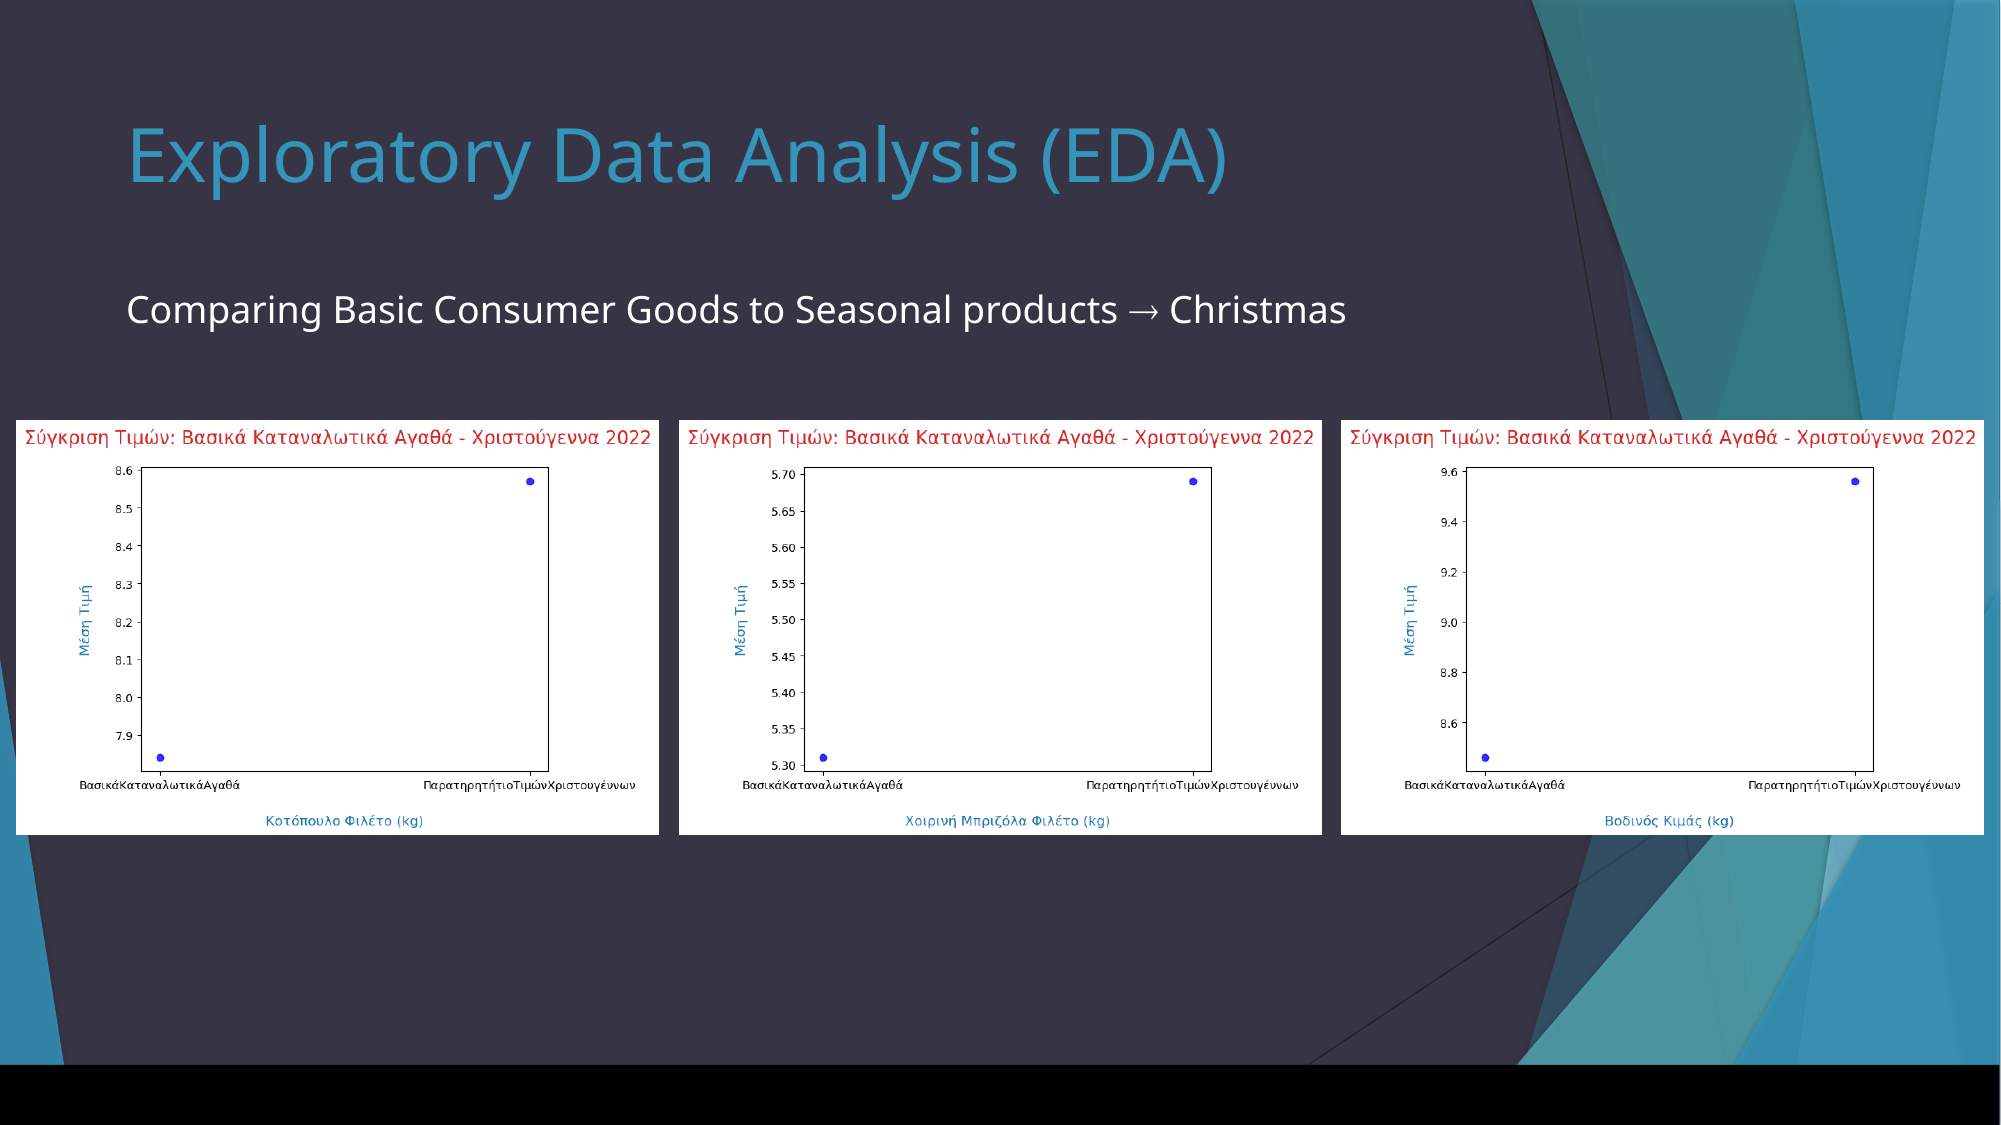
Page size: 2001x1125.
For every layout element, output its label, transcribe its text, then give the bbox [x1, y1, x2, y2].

picture [678, 420, 1322, 835]
picture [1341, 420, 1985, 835]
list Comparing Basic Consumer Goods to Seasonal products  Christmas [111, 278, 1522, 386]
title Exploratory Data Analysis (EDA) [111, 99, 1522, 278]
picture [15, 420, 659, 835]
